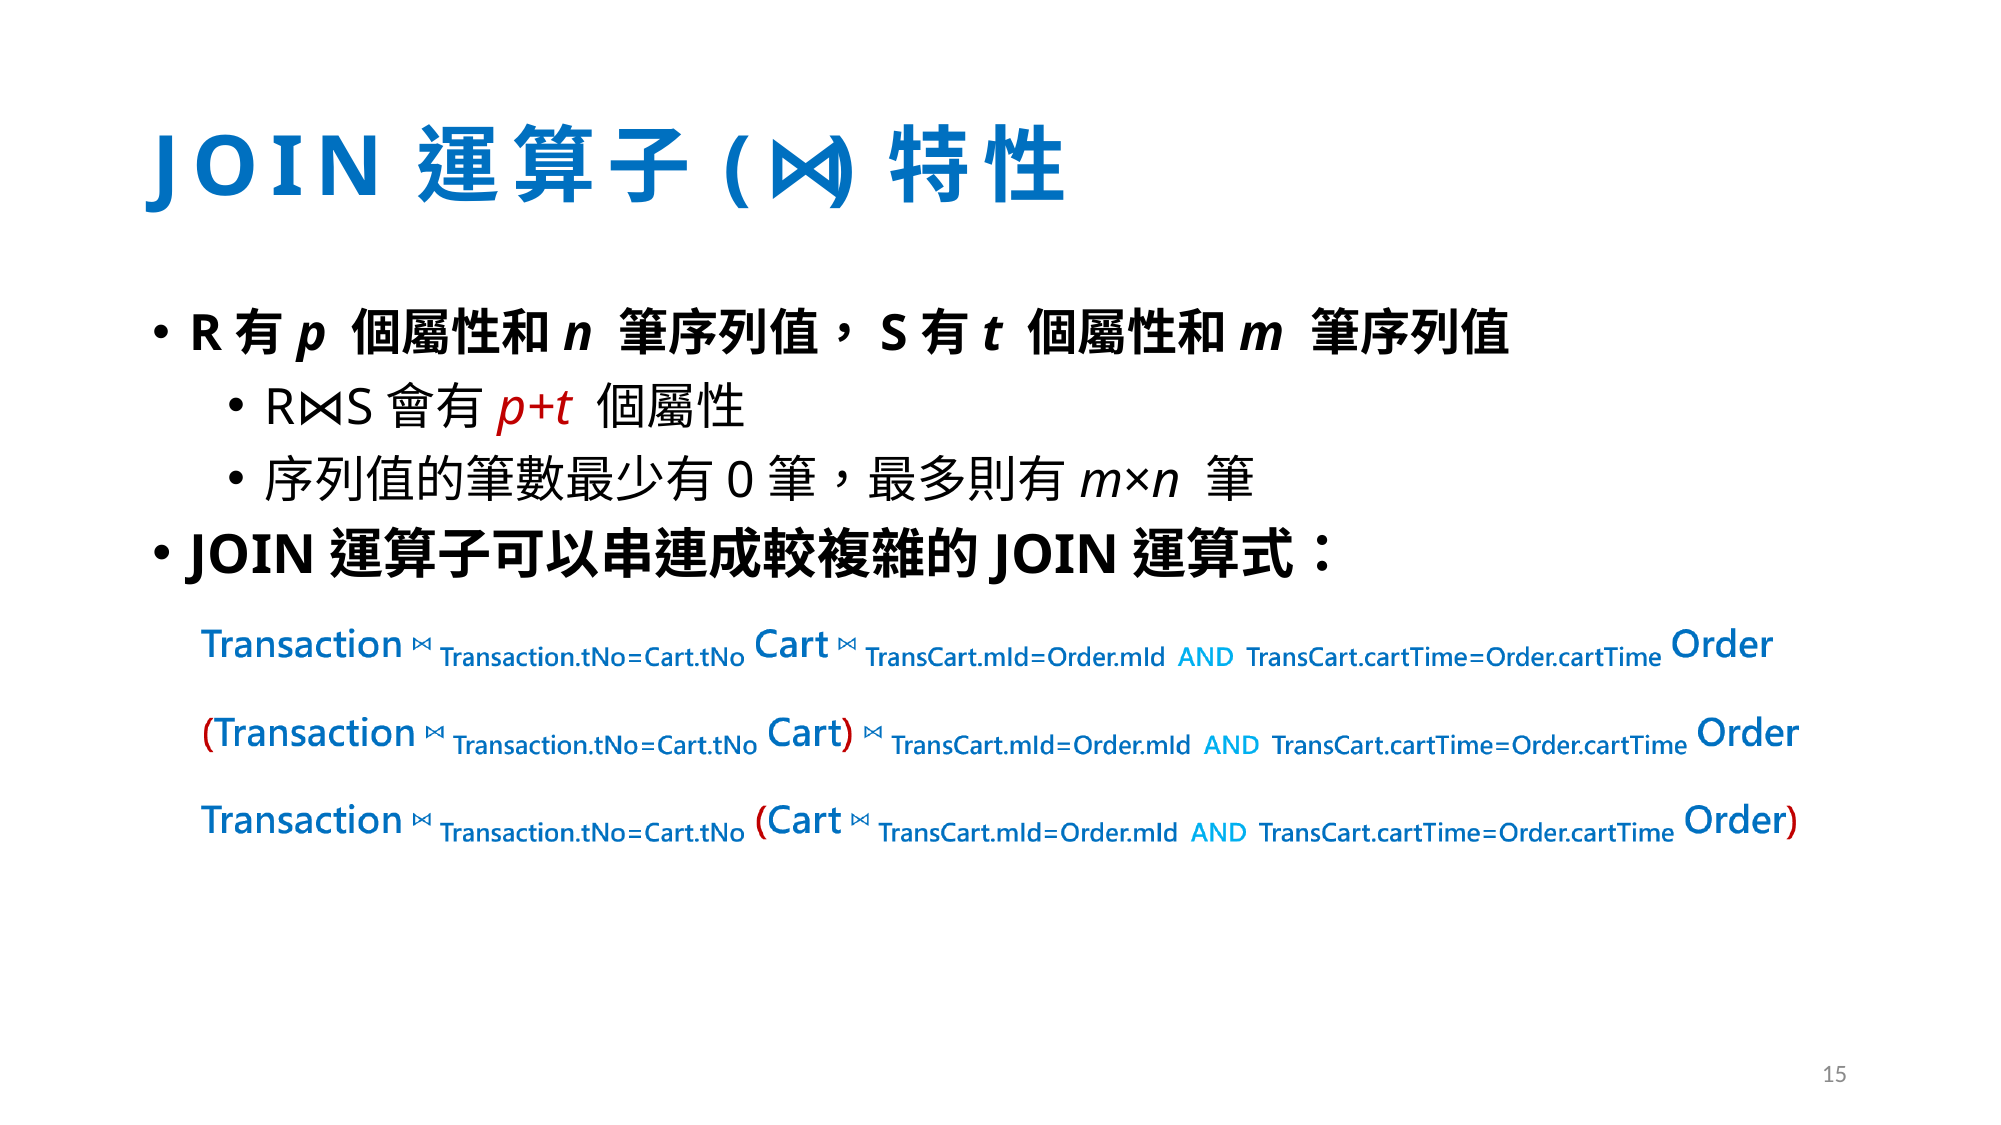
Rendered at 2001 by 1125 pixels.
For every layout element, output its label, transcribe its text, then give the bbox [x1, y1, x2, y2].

slide_number 15 [1412, 1042, 1863, 1103]
list R有p 個屬性和n 筆序列值，S有t 個屬性和m 筆序列值 R⋈S會有p+t 個屬性 序列值的筆數最少有0筆，最多則有m×n 筆 JOIN運算子可以串連成較複雜的JOIN運算式： [137, 299, 1928, 1014]
picture [182, 606, 1818, 867]
title JOIN運算子(⋈)特性 [137, 59, 1863, 278]
